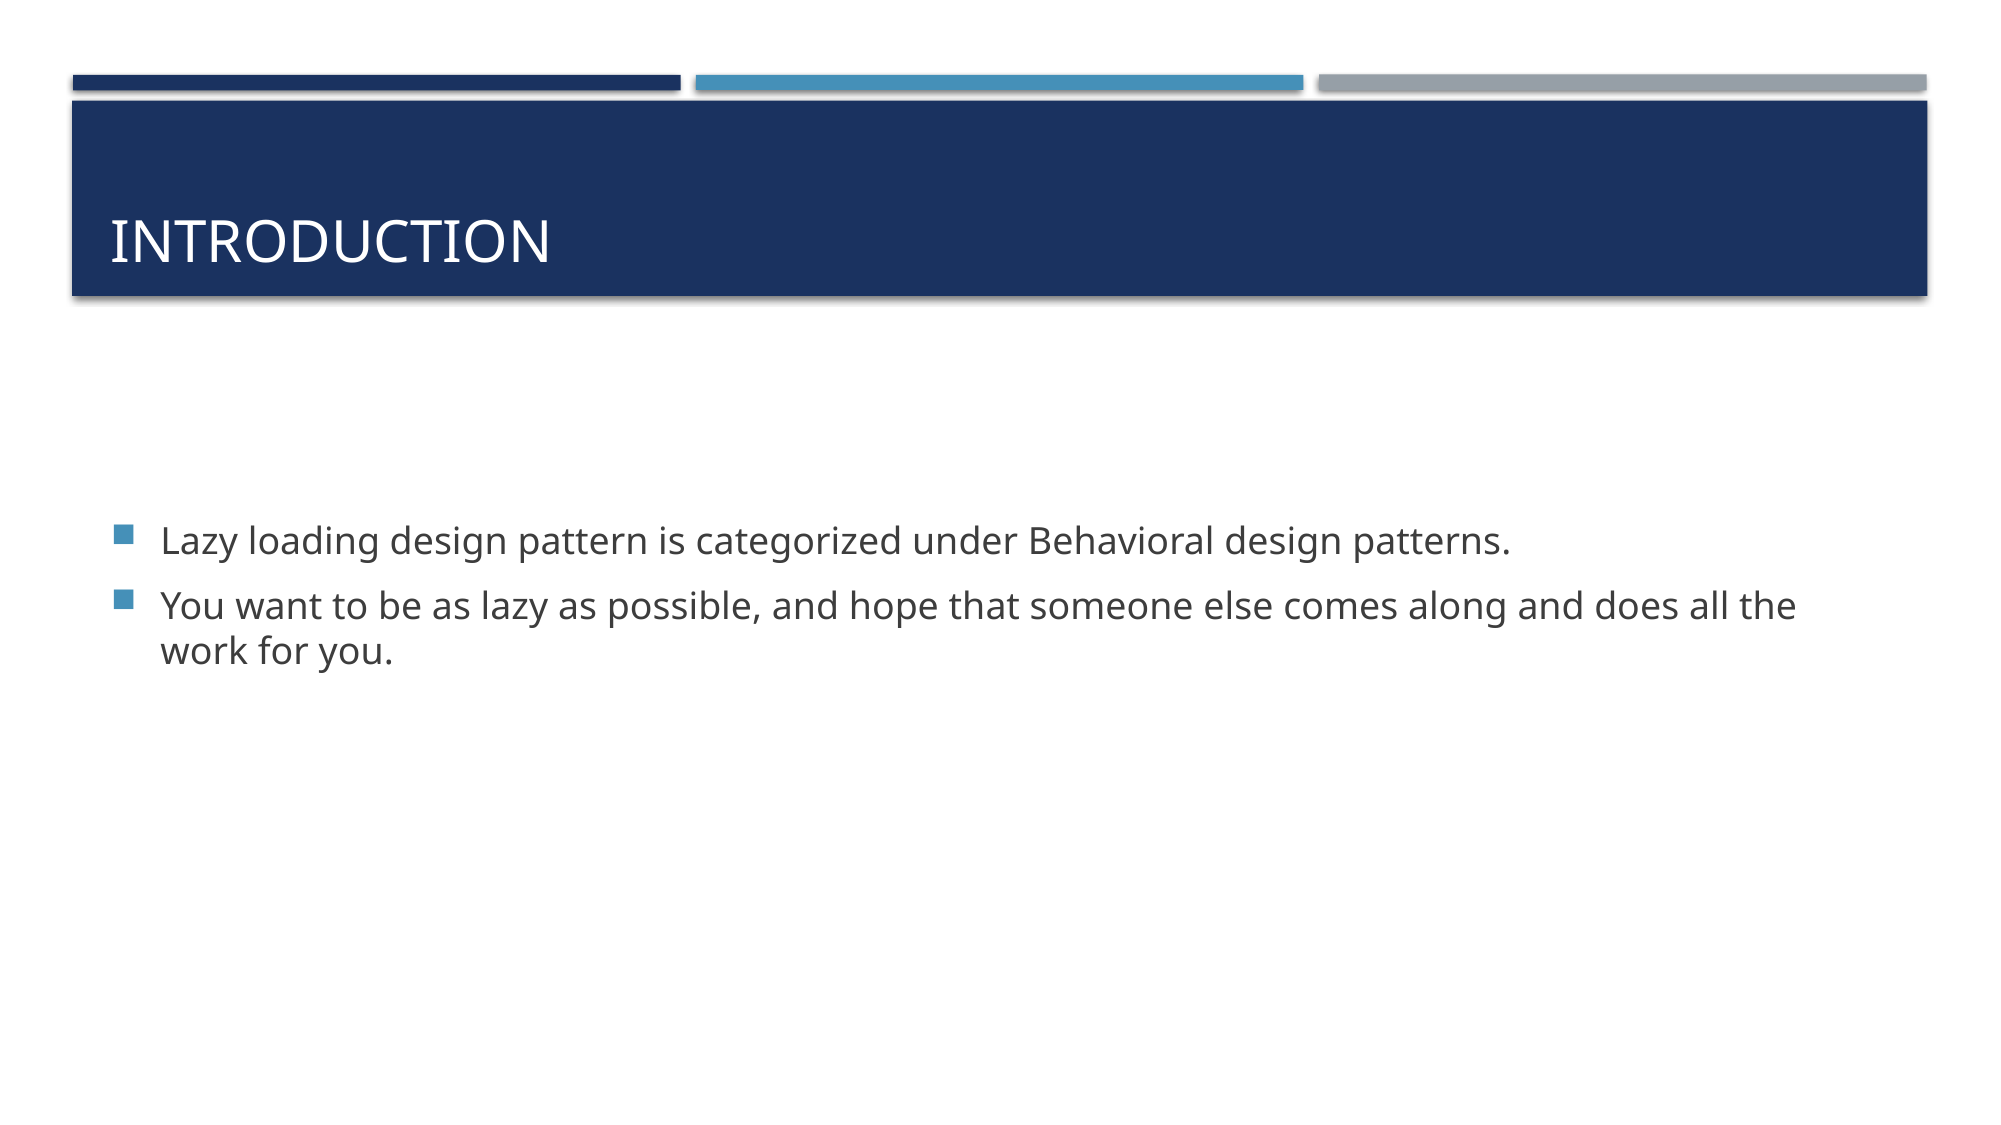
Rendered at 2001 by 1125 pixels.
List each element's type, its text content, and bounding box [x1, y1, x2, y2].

title Introduction [95, 115, 1905, 282]
list Lazy loading design pattern is categorized under Behavioral design patterns. You want to be as lazy as possible, and hope that someone else comes along and does all the work for you. [95, 357, 1905, 962]
